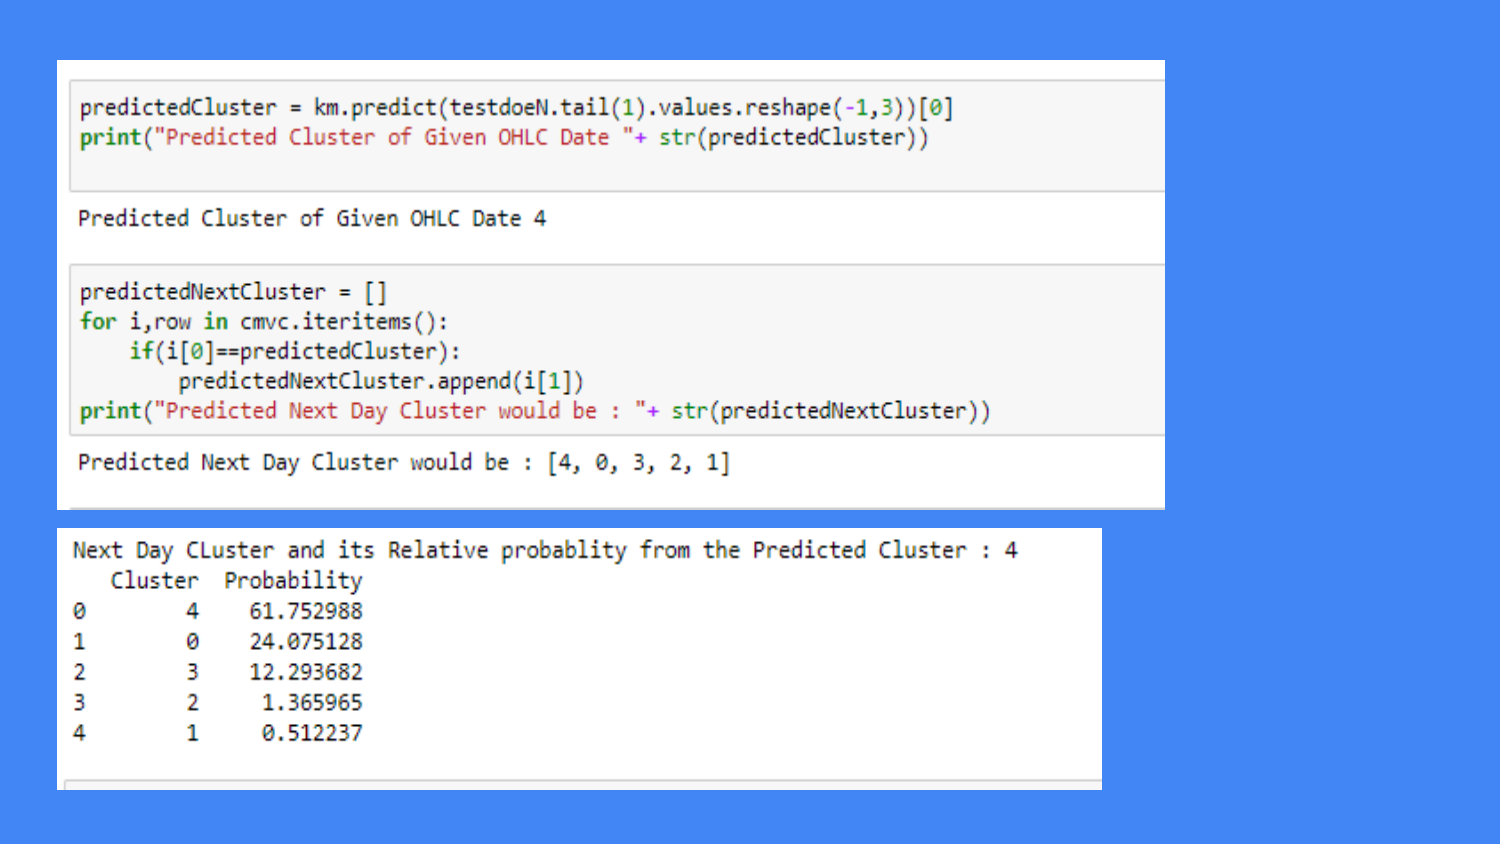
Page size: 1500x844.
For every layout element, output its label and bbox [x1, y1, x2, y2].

picture [56, 60, 1165, 510]
picture [56, 528, 1103, 790]
